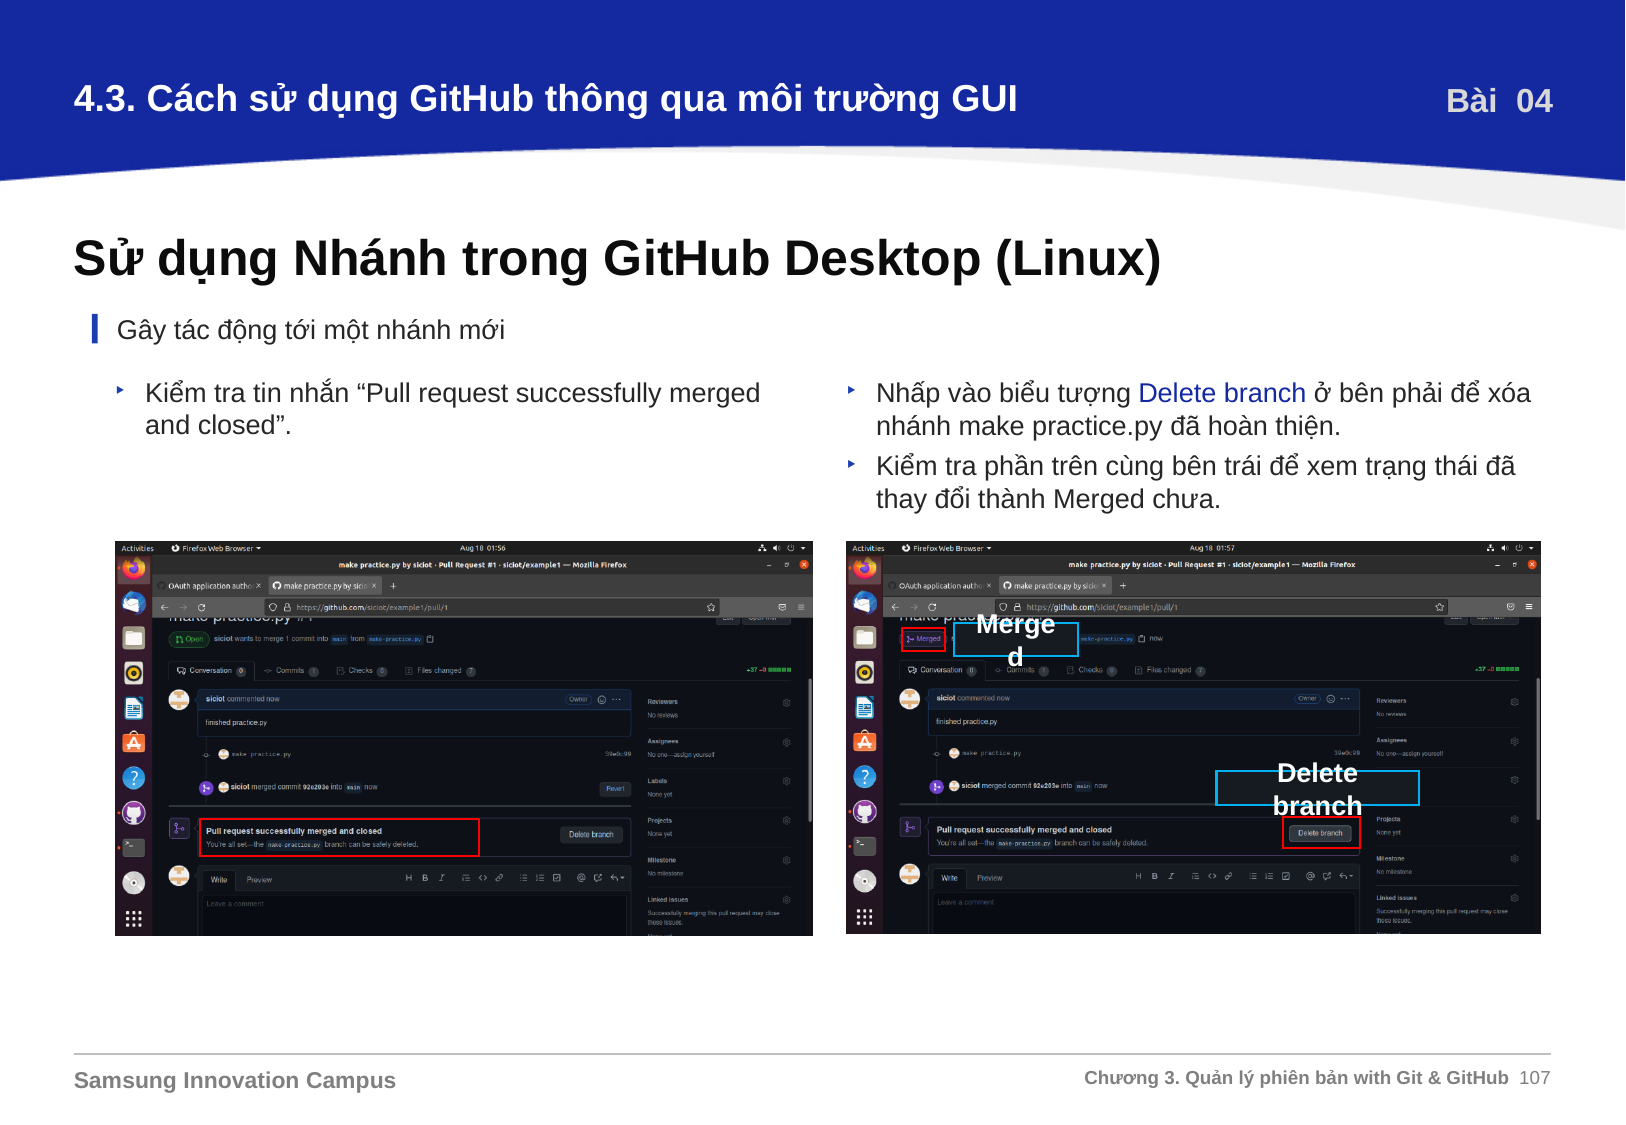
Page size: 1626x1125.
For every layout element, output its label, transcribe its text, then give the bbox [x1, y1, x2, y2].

text_box Sử dụng Nhánh trong GitHub Desktop (Linux) [73, 225, 1552, 286]
picture [0, 0, 1625, 1125]
text_box Kiểm tra tin nhắn “Pull request successfully merged and closed”. [115, 363, 787, 453]
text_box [115, 541, 1542, 936]
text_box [91, 311, 1533, 346]
text_box Nhấp vào biểu tượng Delete branch ở bên phải để xóa nhánh make practice.py đã hoàn thiện. Kiểm tra phần trên cùng bên trái để xem trạng thái đã thay đổi thành Merged chưa. [846, 363, 1593, 526]
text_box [73, 73, 1554, 120]
